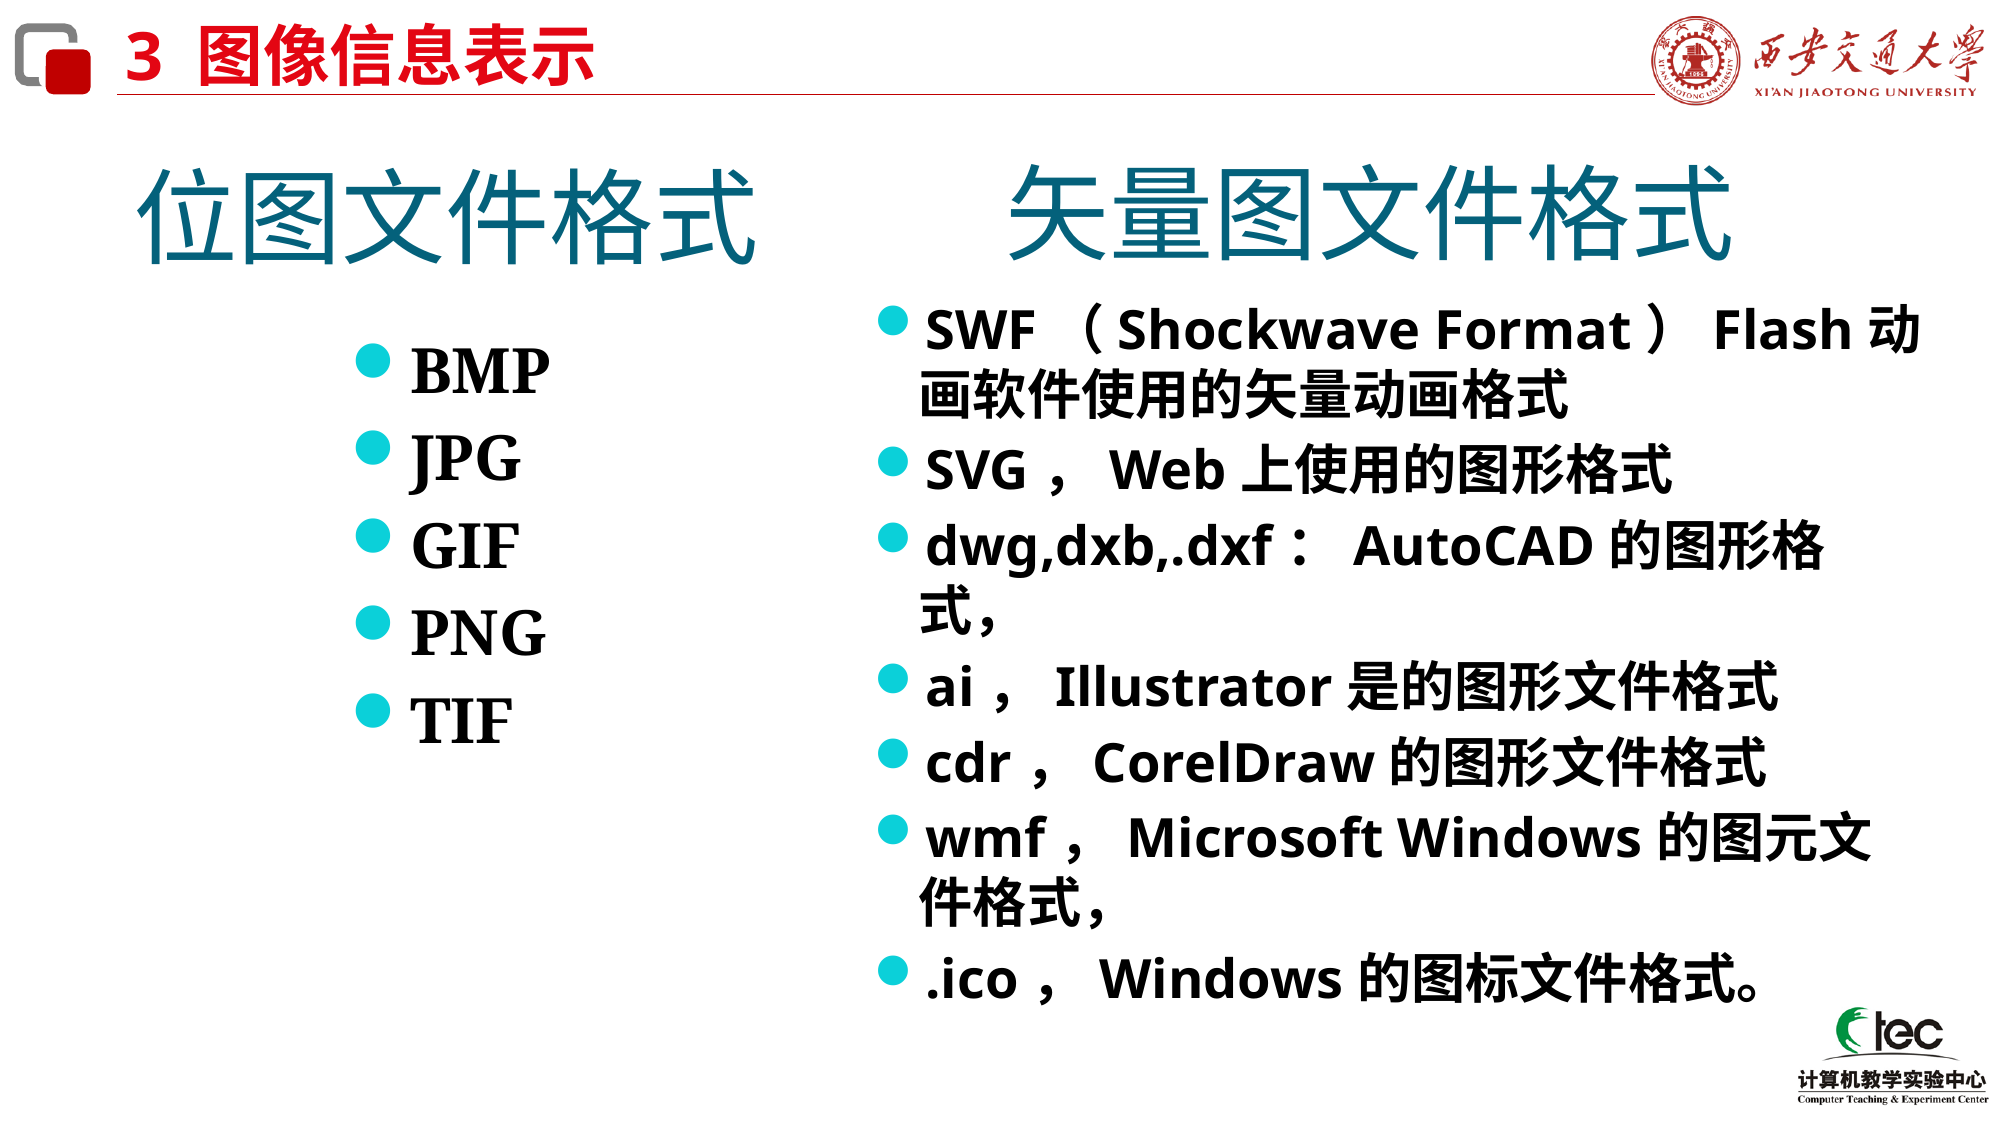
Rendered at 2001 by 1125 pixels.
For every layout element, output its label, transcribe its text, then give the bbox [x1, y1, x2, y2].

text_box 3 图像信息表示 [110, 6, 612, 102]
picture [1788, 993, 2000, 1125]
text_box BMP JPG GIF PNG TIF [335, 323, 597, 775]
text_box 矢量图文件格式 [1005, 168, 1793, 273]
text_box 位图文件格式 [133, 164, 800, 278]
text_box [19, 27, 91, 95]
picture [1647, 12, 1995, 109]
text_box SWF（Shockwave Format）Flash动画软件使用的矢量动画格式 SVG，Web上使用的图形格式 dwg,dxb,.dxf：AutoCAD的图形格式， ai，Illustrator是的图形文件格式 cdr，CorelDraw的图形文件格式 wmf，Microsoft Windows的图元文件格式， .ico，Windows的图标文件格式。 [858, 287, 1940, 1101]
